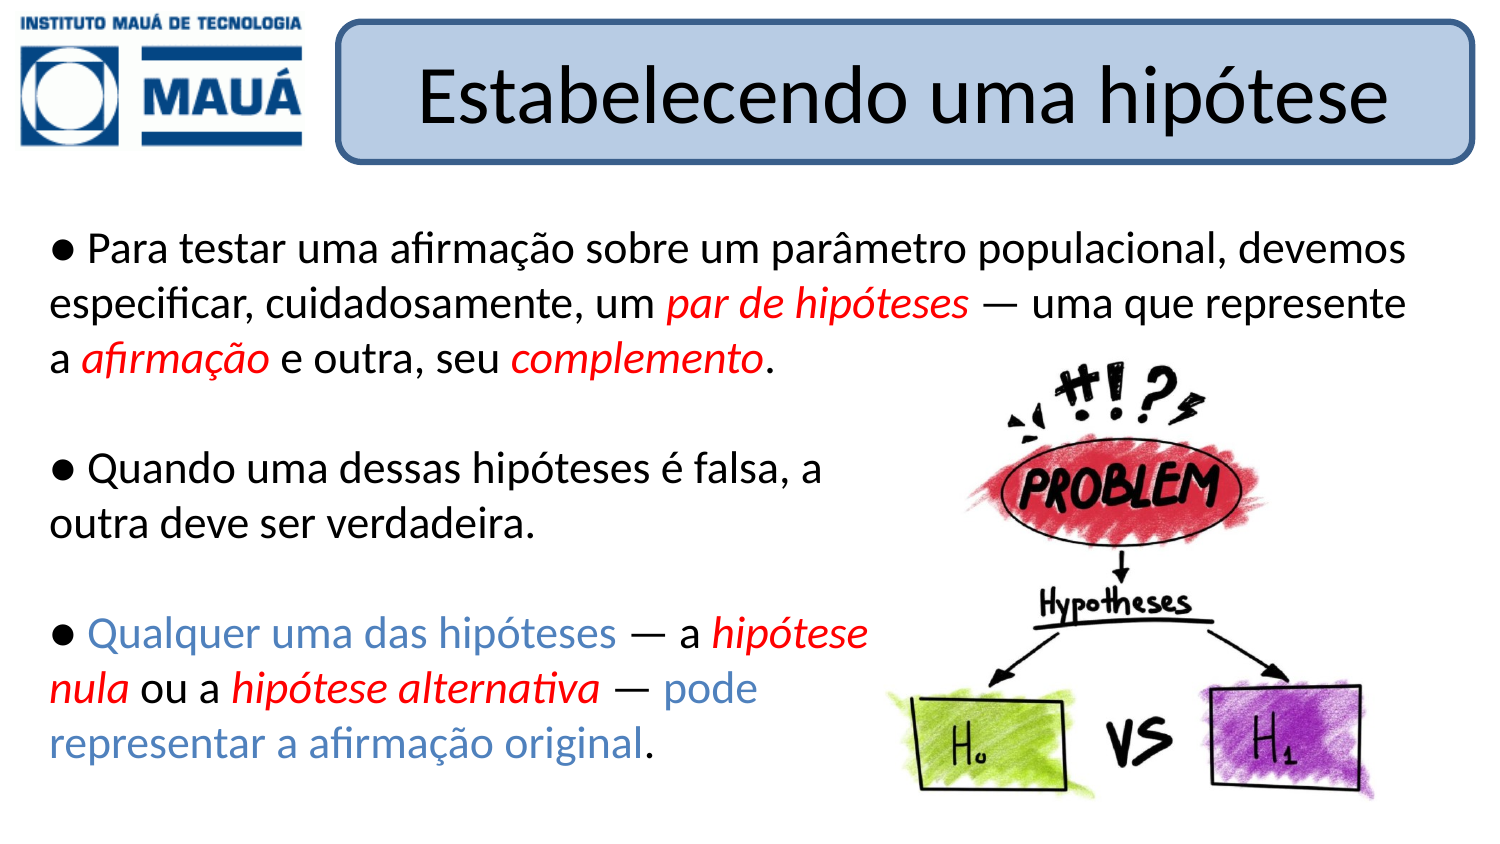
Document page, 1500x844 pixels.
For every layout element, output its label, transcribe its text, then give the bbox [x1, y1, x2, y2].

text_box ● Para testar uma afirmação sobre um parâmetro populacional, devemos especificar, cuidadosamente, um par de hipóteses — uma que represente a afirmação e outra, seu complemento. ● Quando uma dessas hipóteses é falsa, a outra deve ser verdadeira. ● Qualquer uma das hipóteses — a hipótese nula ou a hipótese alternativa — pode representar a afirmação original. [34, 210, 1454, 775]
text_box Estabelecendo uma hipótese [354, 36, 1454, 144]
picture [15, 11, 306, 151]
picture [879, 338, 1382, 803]
text_box [336, 19, 1475, 165]
